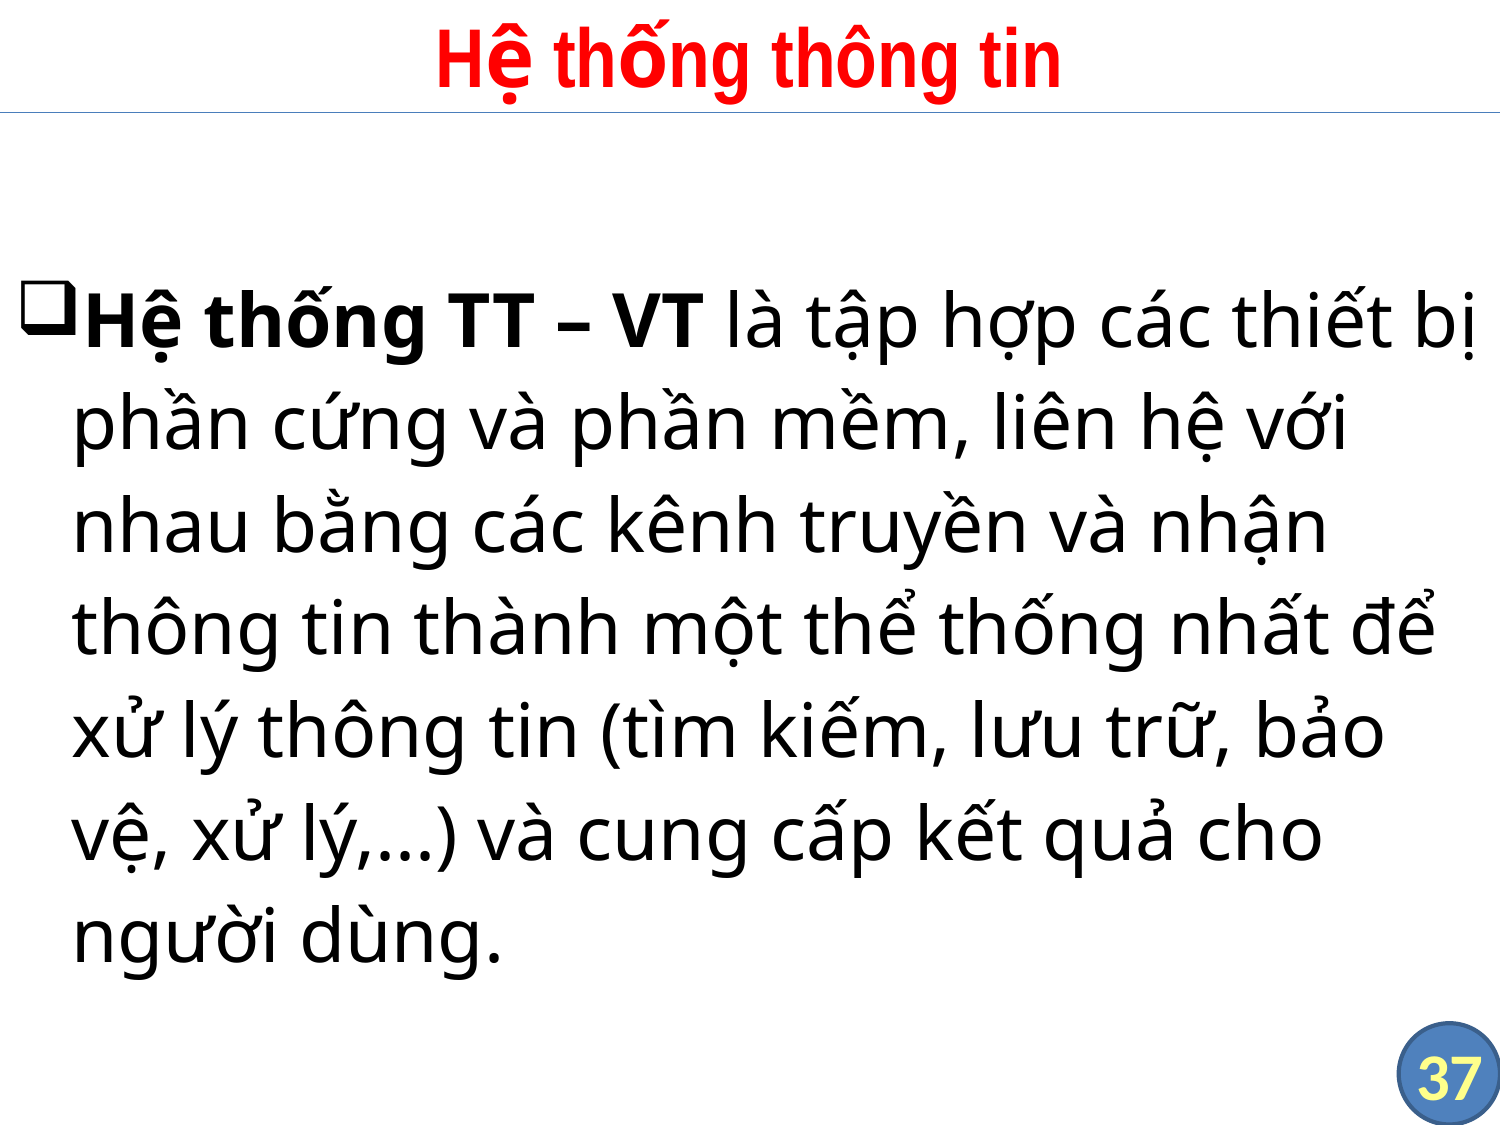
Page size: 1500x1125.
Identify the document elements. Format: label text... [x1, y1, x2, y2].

title Hệ thống thông tin [0, 0, 1500, 113]
list Hệ thống TT – VT là tập hợp các thiết bị phần cứng và phần mềm, liên hệ với nhau bằng các kênh truyền và nhận thông tin thành một thể thống nhất để xử lý thông tin (tìm kiếm, lưu trữ, bảo vệ, xử lý,...) và cung cấp kết quả cho người dùng. [0, 113, 1500, 1125]
slide_number 37 [1399, 1023, 1500, 1125]
